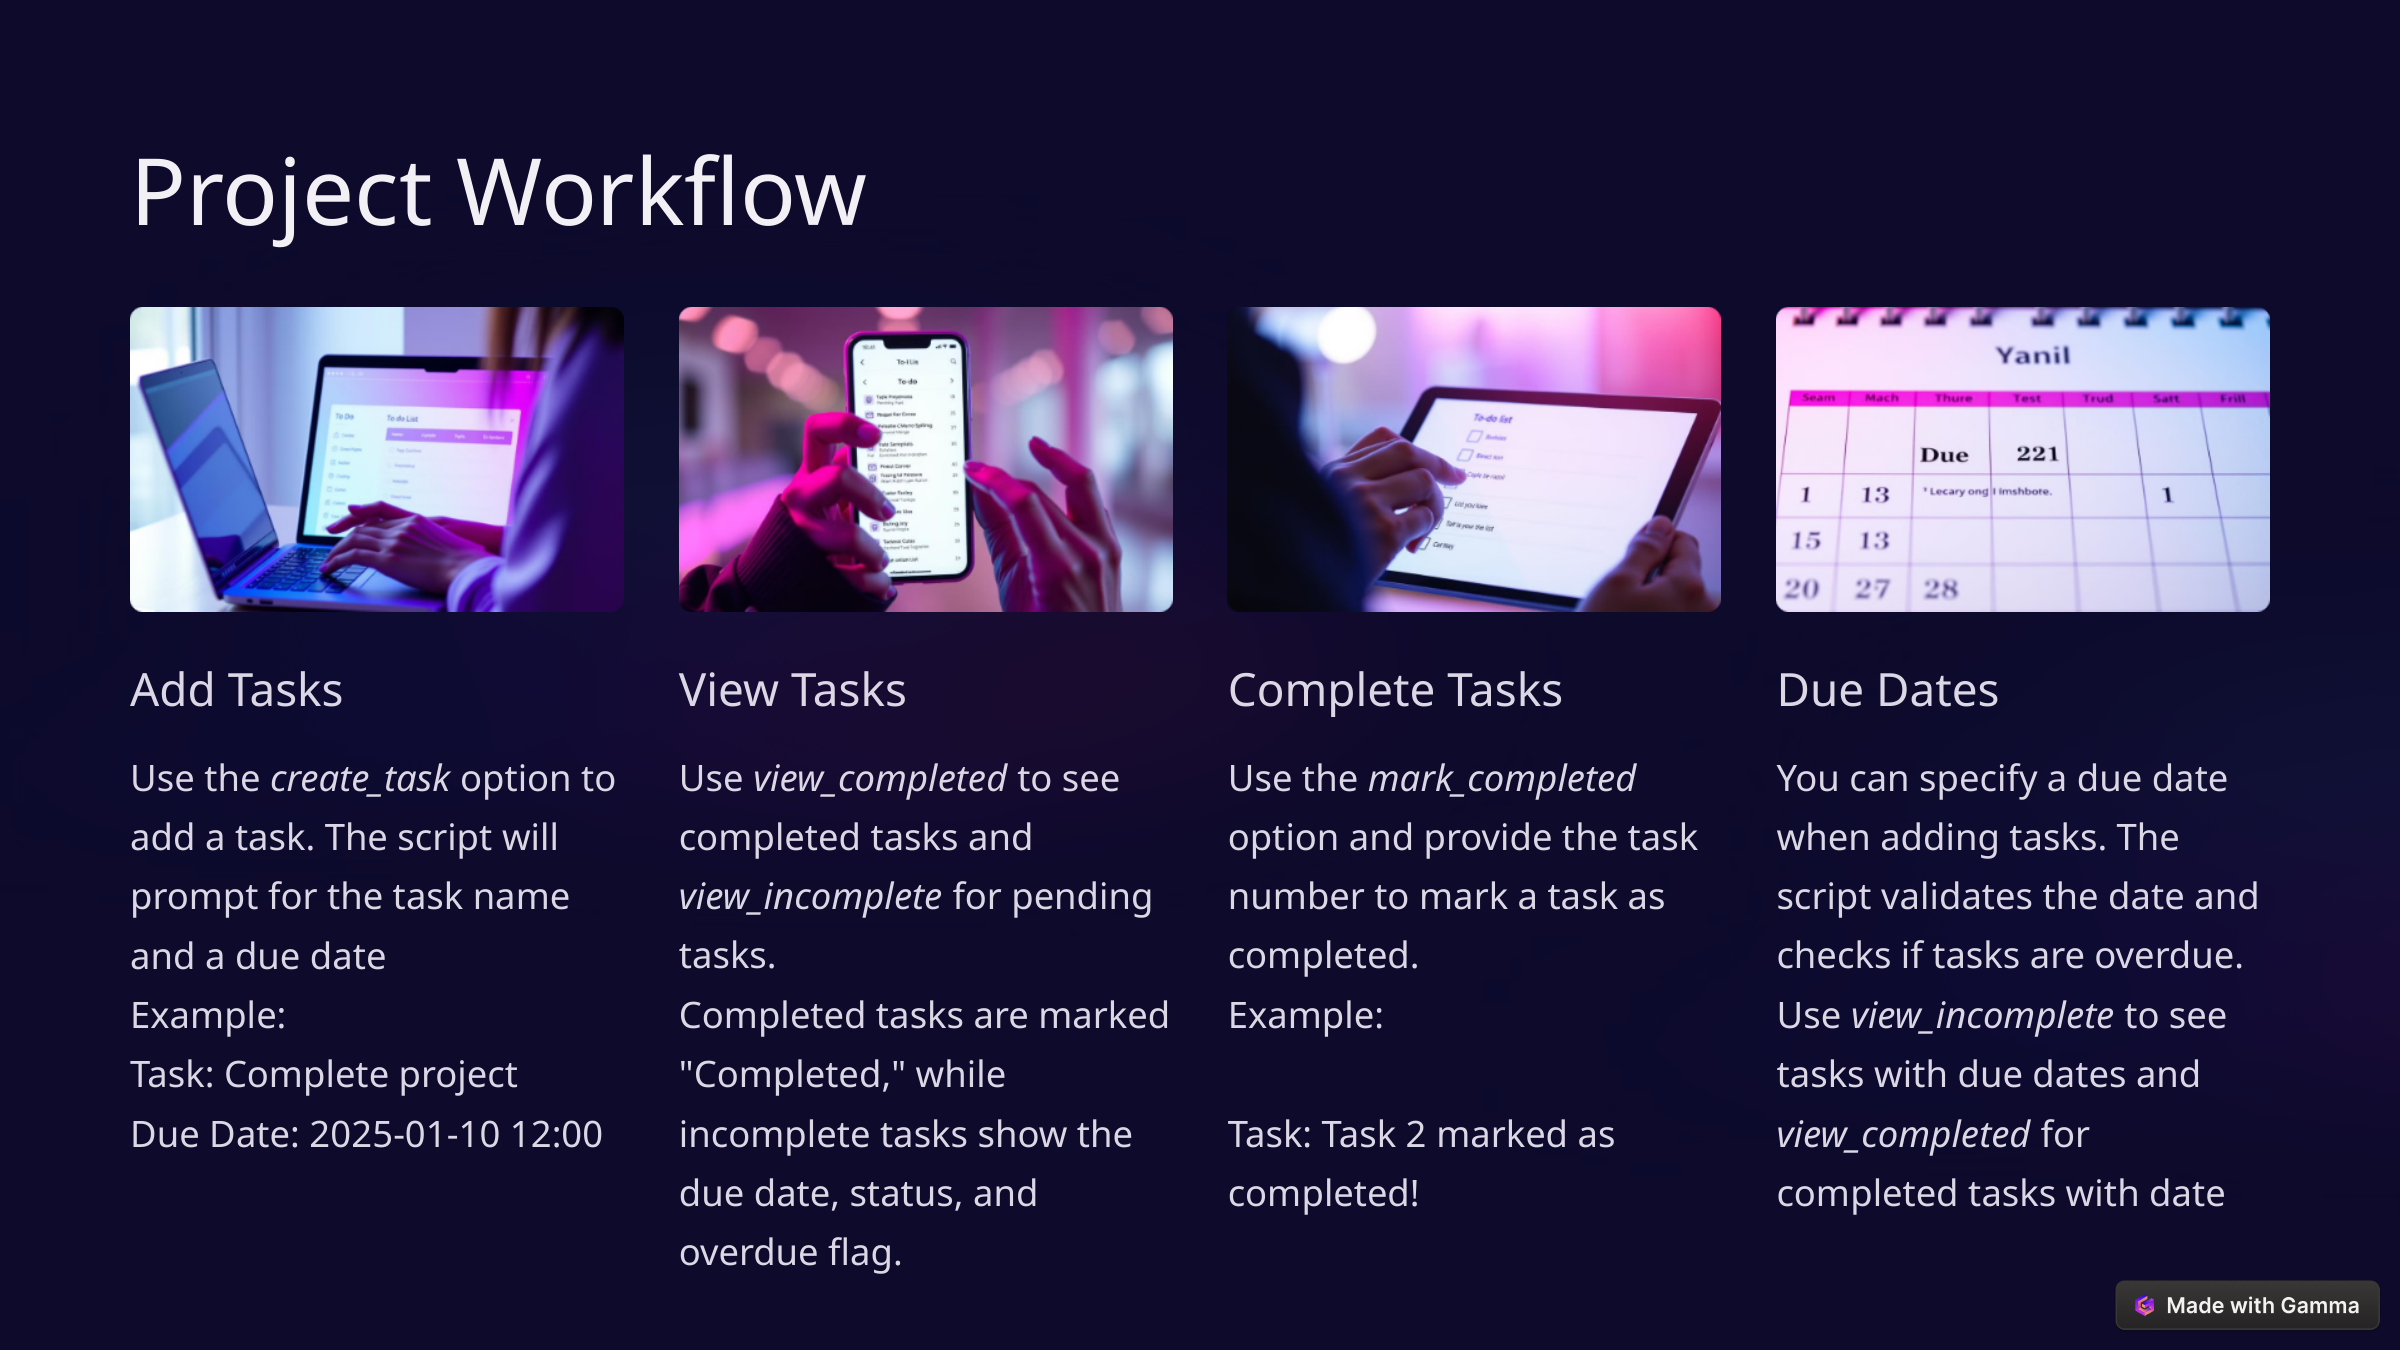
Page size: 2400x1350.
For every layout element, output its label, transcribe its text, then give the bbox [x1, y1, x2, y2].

text_box Use the mark_completed option and provide the task number to mark a task as completed. Example: Task: Task 2 marked as completed! [1227, 738, 1721, 918]
text_box Use the create_task option to add a task. The script will prompt for the task name and a due date Example: Task: Complete project Due Date: 2025-01-10 12:00 [130, 738, 624, 1255]
text_box View Tasks [678, 658, 1145, 717]
picture [1227, 307, 1721, 612]
picture [2106, 1271, 2389, 1339]
picture [1776, 307, 2270, 612]
text_box Add Tasks [130, 658, 596, 717]
picture [678, 307, 1173, 612]
picture [130, 307, 624, 612]
text_box Complete Tasks [1227, 658, 1693, 717]
text_box Due Dates [1776, 658, 2242, 717]
text_box Use view_completed to see completed tasks and view_incomplete for pending tasks. Completed tasks are marked "Completed," while incomplete tasks show the due date, status, and overdue flag. [679, 738, 1173, 1280]
text_box You can specify a due date when adding tasks. The script validates the date and checks if tasks are overdue. Use view_incomplete to see tasks with due dates and view_completed for completed tasks with date [1776, 738, 2270, 918]
text_box Project Workflow [130, 128, 1061, 245]
